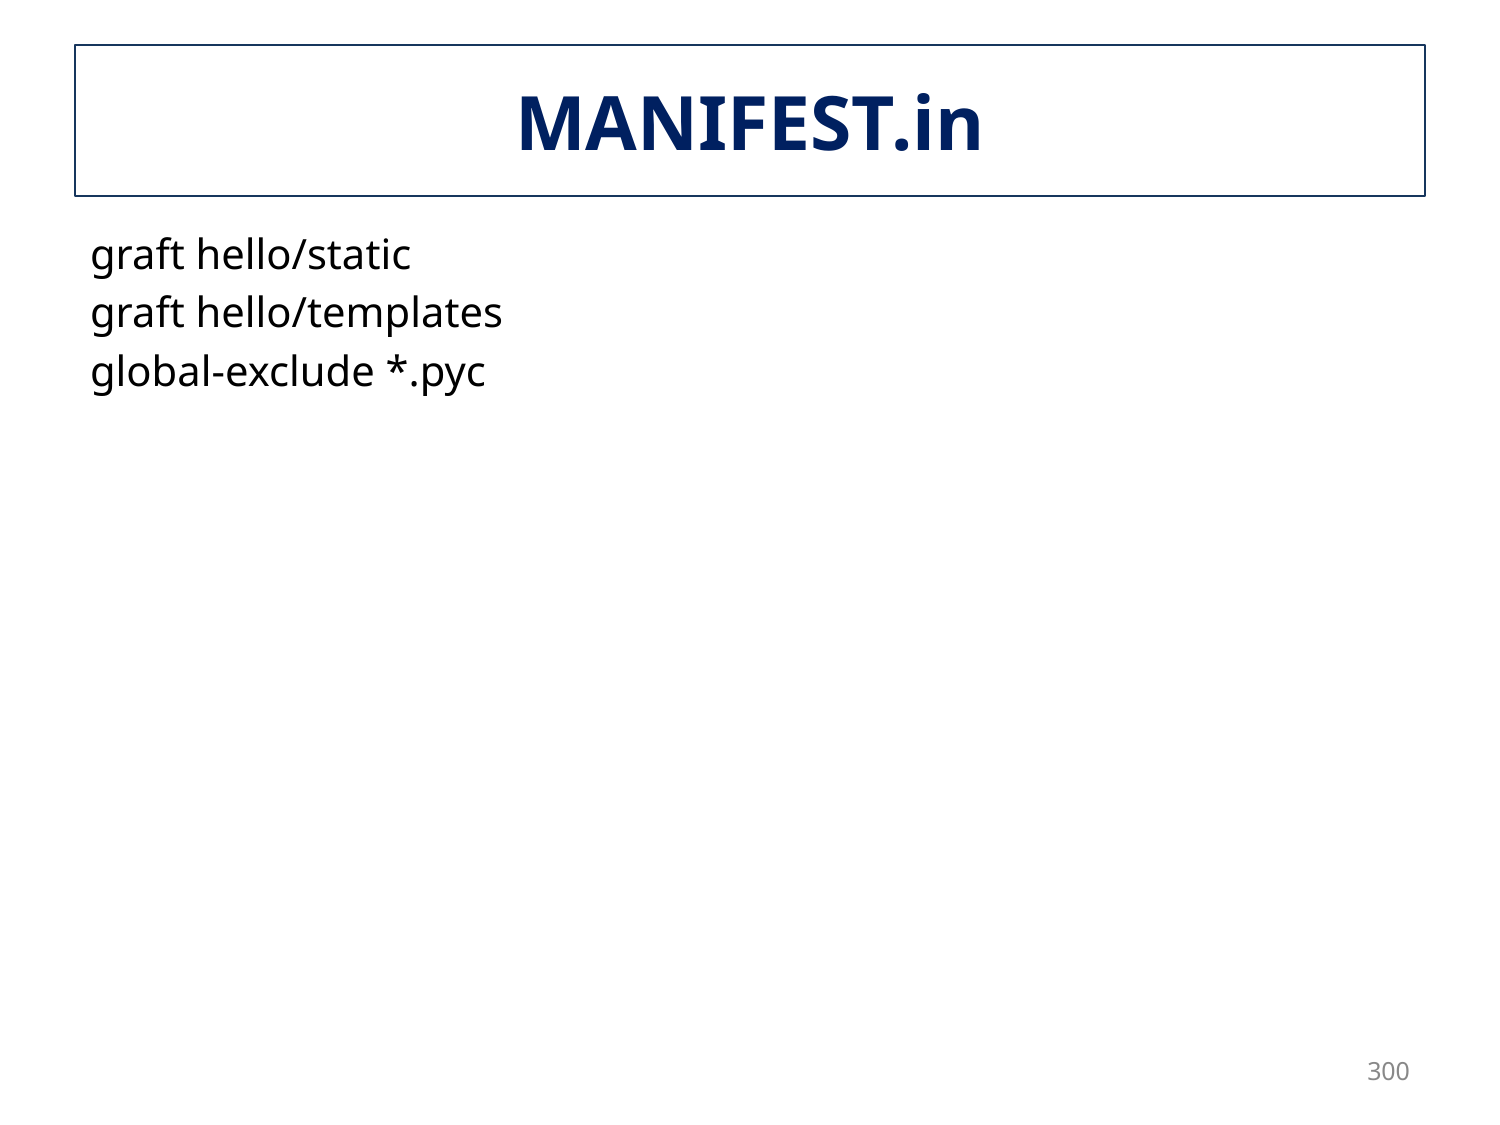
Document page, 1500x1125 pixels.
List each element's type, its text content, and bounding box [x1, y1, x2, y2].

list graft hello/static graft hello/templates global-exclude *.pyc [75, 219, 1425, 1005]
title MANIFEST.in [74, 44, 1426, 197]
slide_number 300 [1074, 1042, 1425, 1103]
